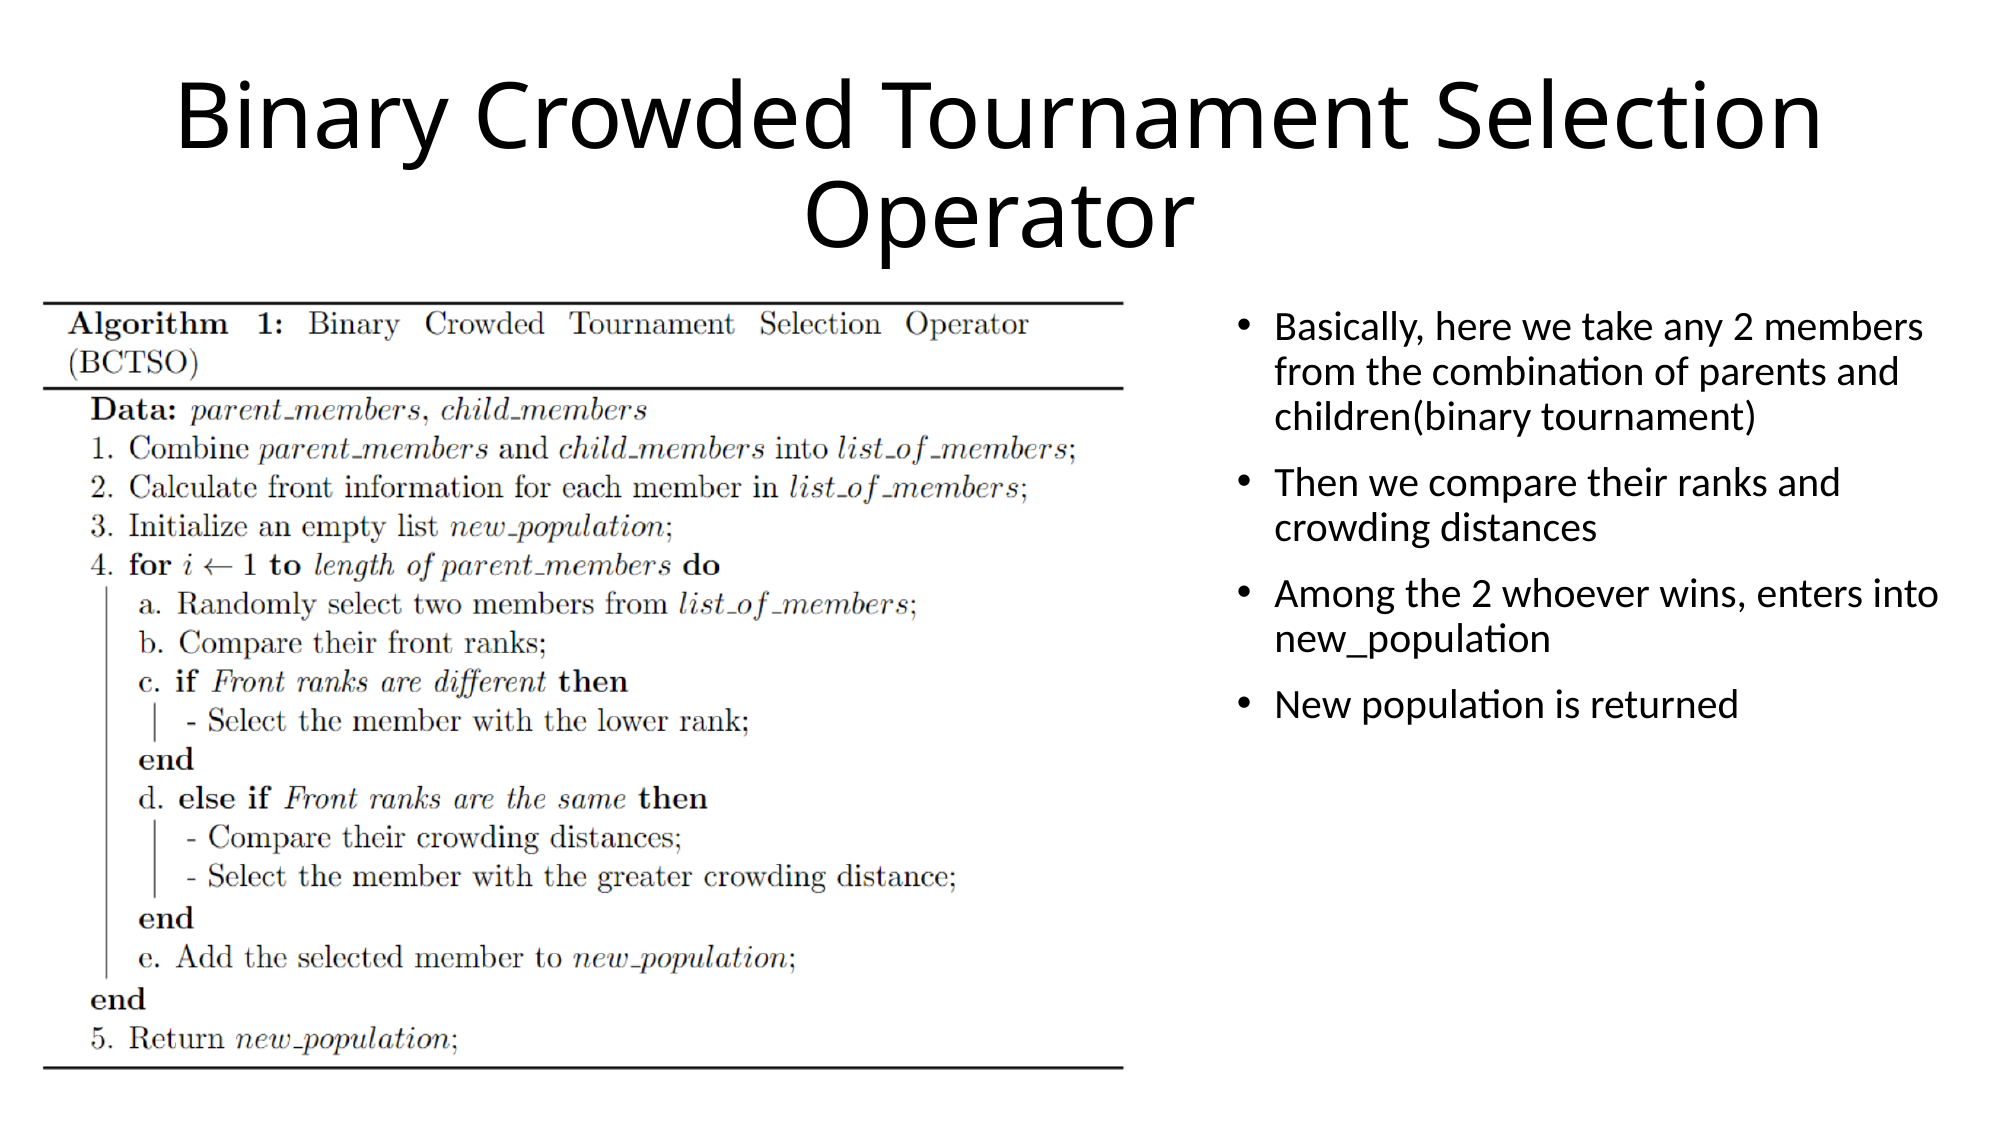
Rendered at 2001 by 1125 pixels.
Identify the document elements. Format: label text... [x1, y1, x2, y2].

title Binary Crowded Tournament Selection Operator [137, 59, 1863, 278]
list Basically, here we take any 2 members from the combination of parents and children(binary tournament) Then we compare their ranks and crowding distances Among the 2 whoever wins, enters into new_population New population is returned [1222, 296, 1985, 1014]
picture [0, 277, 1222, 1111]
